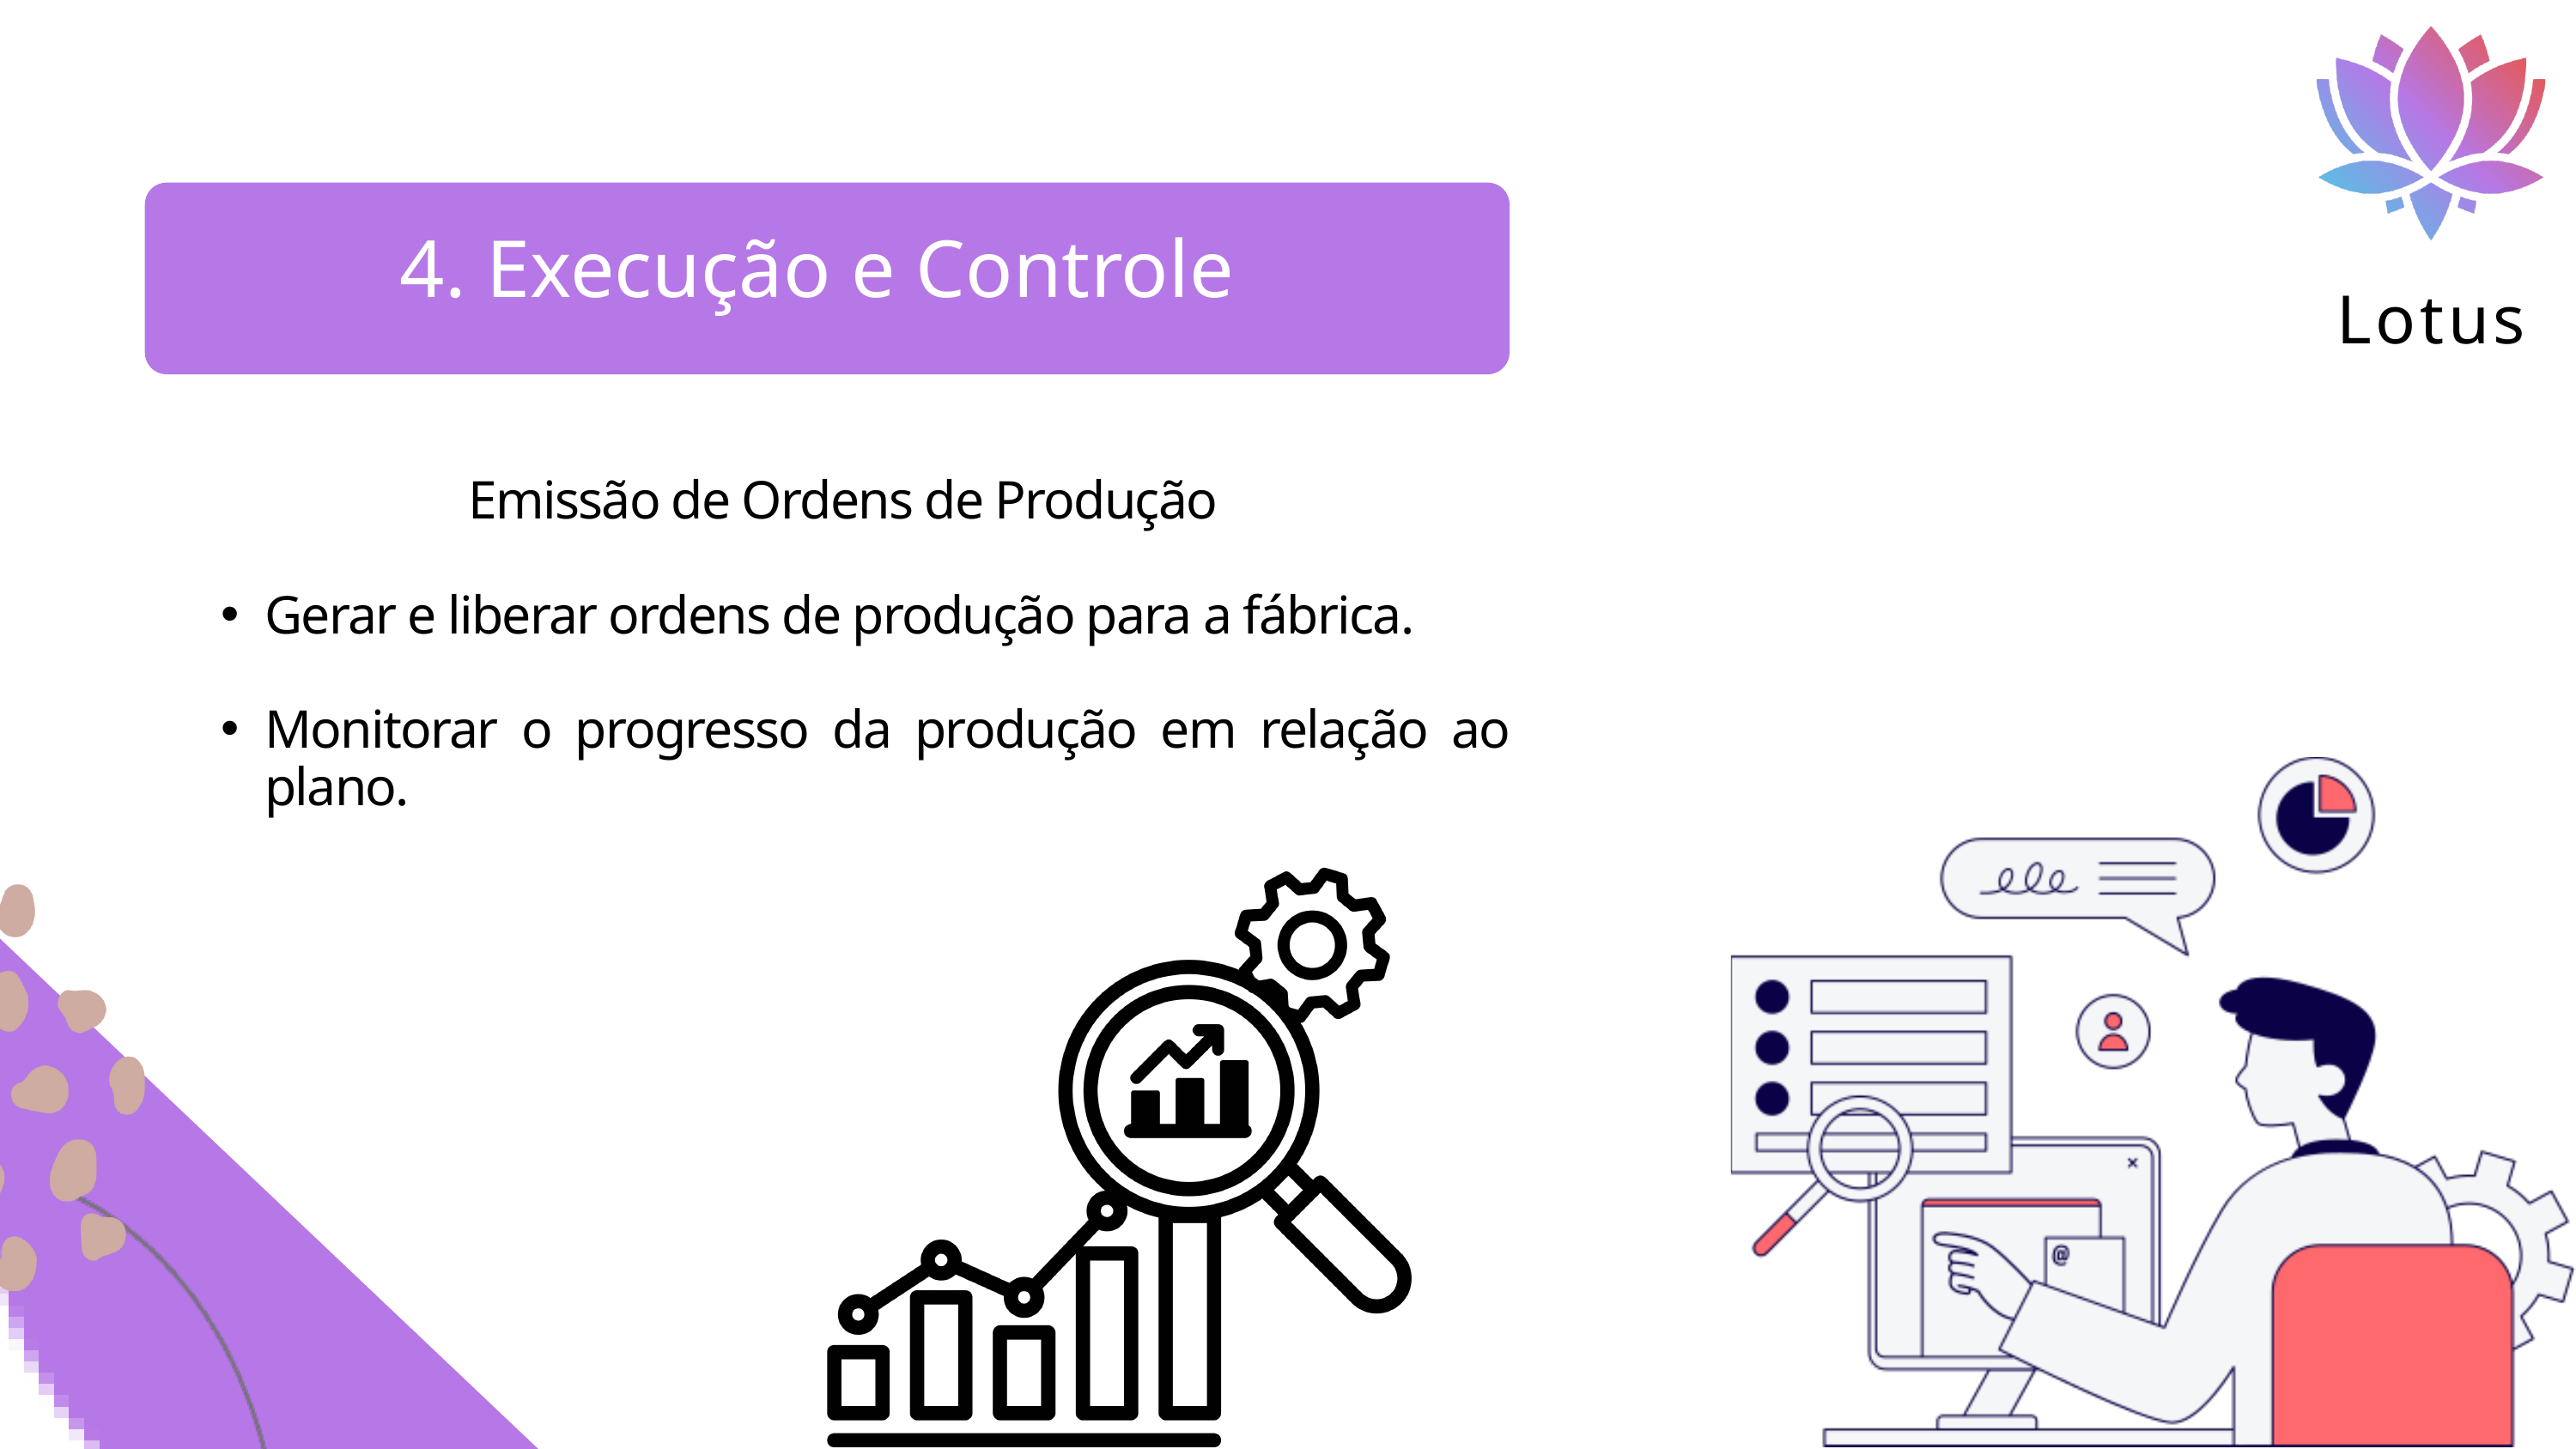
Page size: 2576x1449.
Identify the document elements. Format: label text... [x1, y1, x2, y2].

text_box [827, 874, 1412, 1447]
text_box [0, 1205, 607, 1449]
text_box [1730, 757, 2576, 1447]
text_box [2303, 26, 2560, 352]
text_box [145, 1076, 304, 1227]
text_box Emissão de Ordens de Produção Gerar e liberar ordens de produção para a fábrica. Monitorar o progresso da produção em relação ao plano. [176, 472, 1510, 874]
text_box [144, 182, 1510, 375]
text_box [0, 826, 145, 1291]
